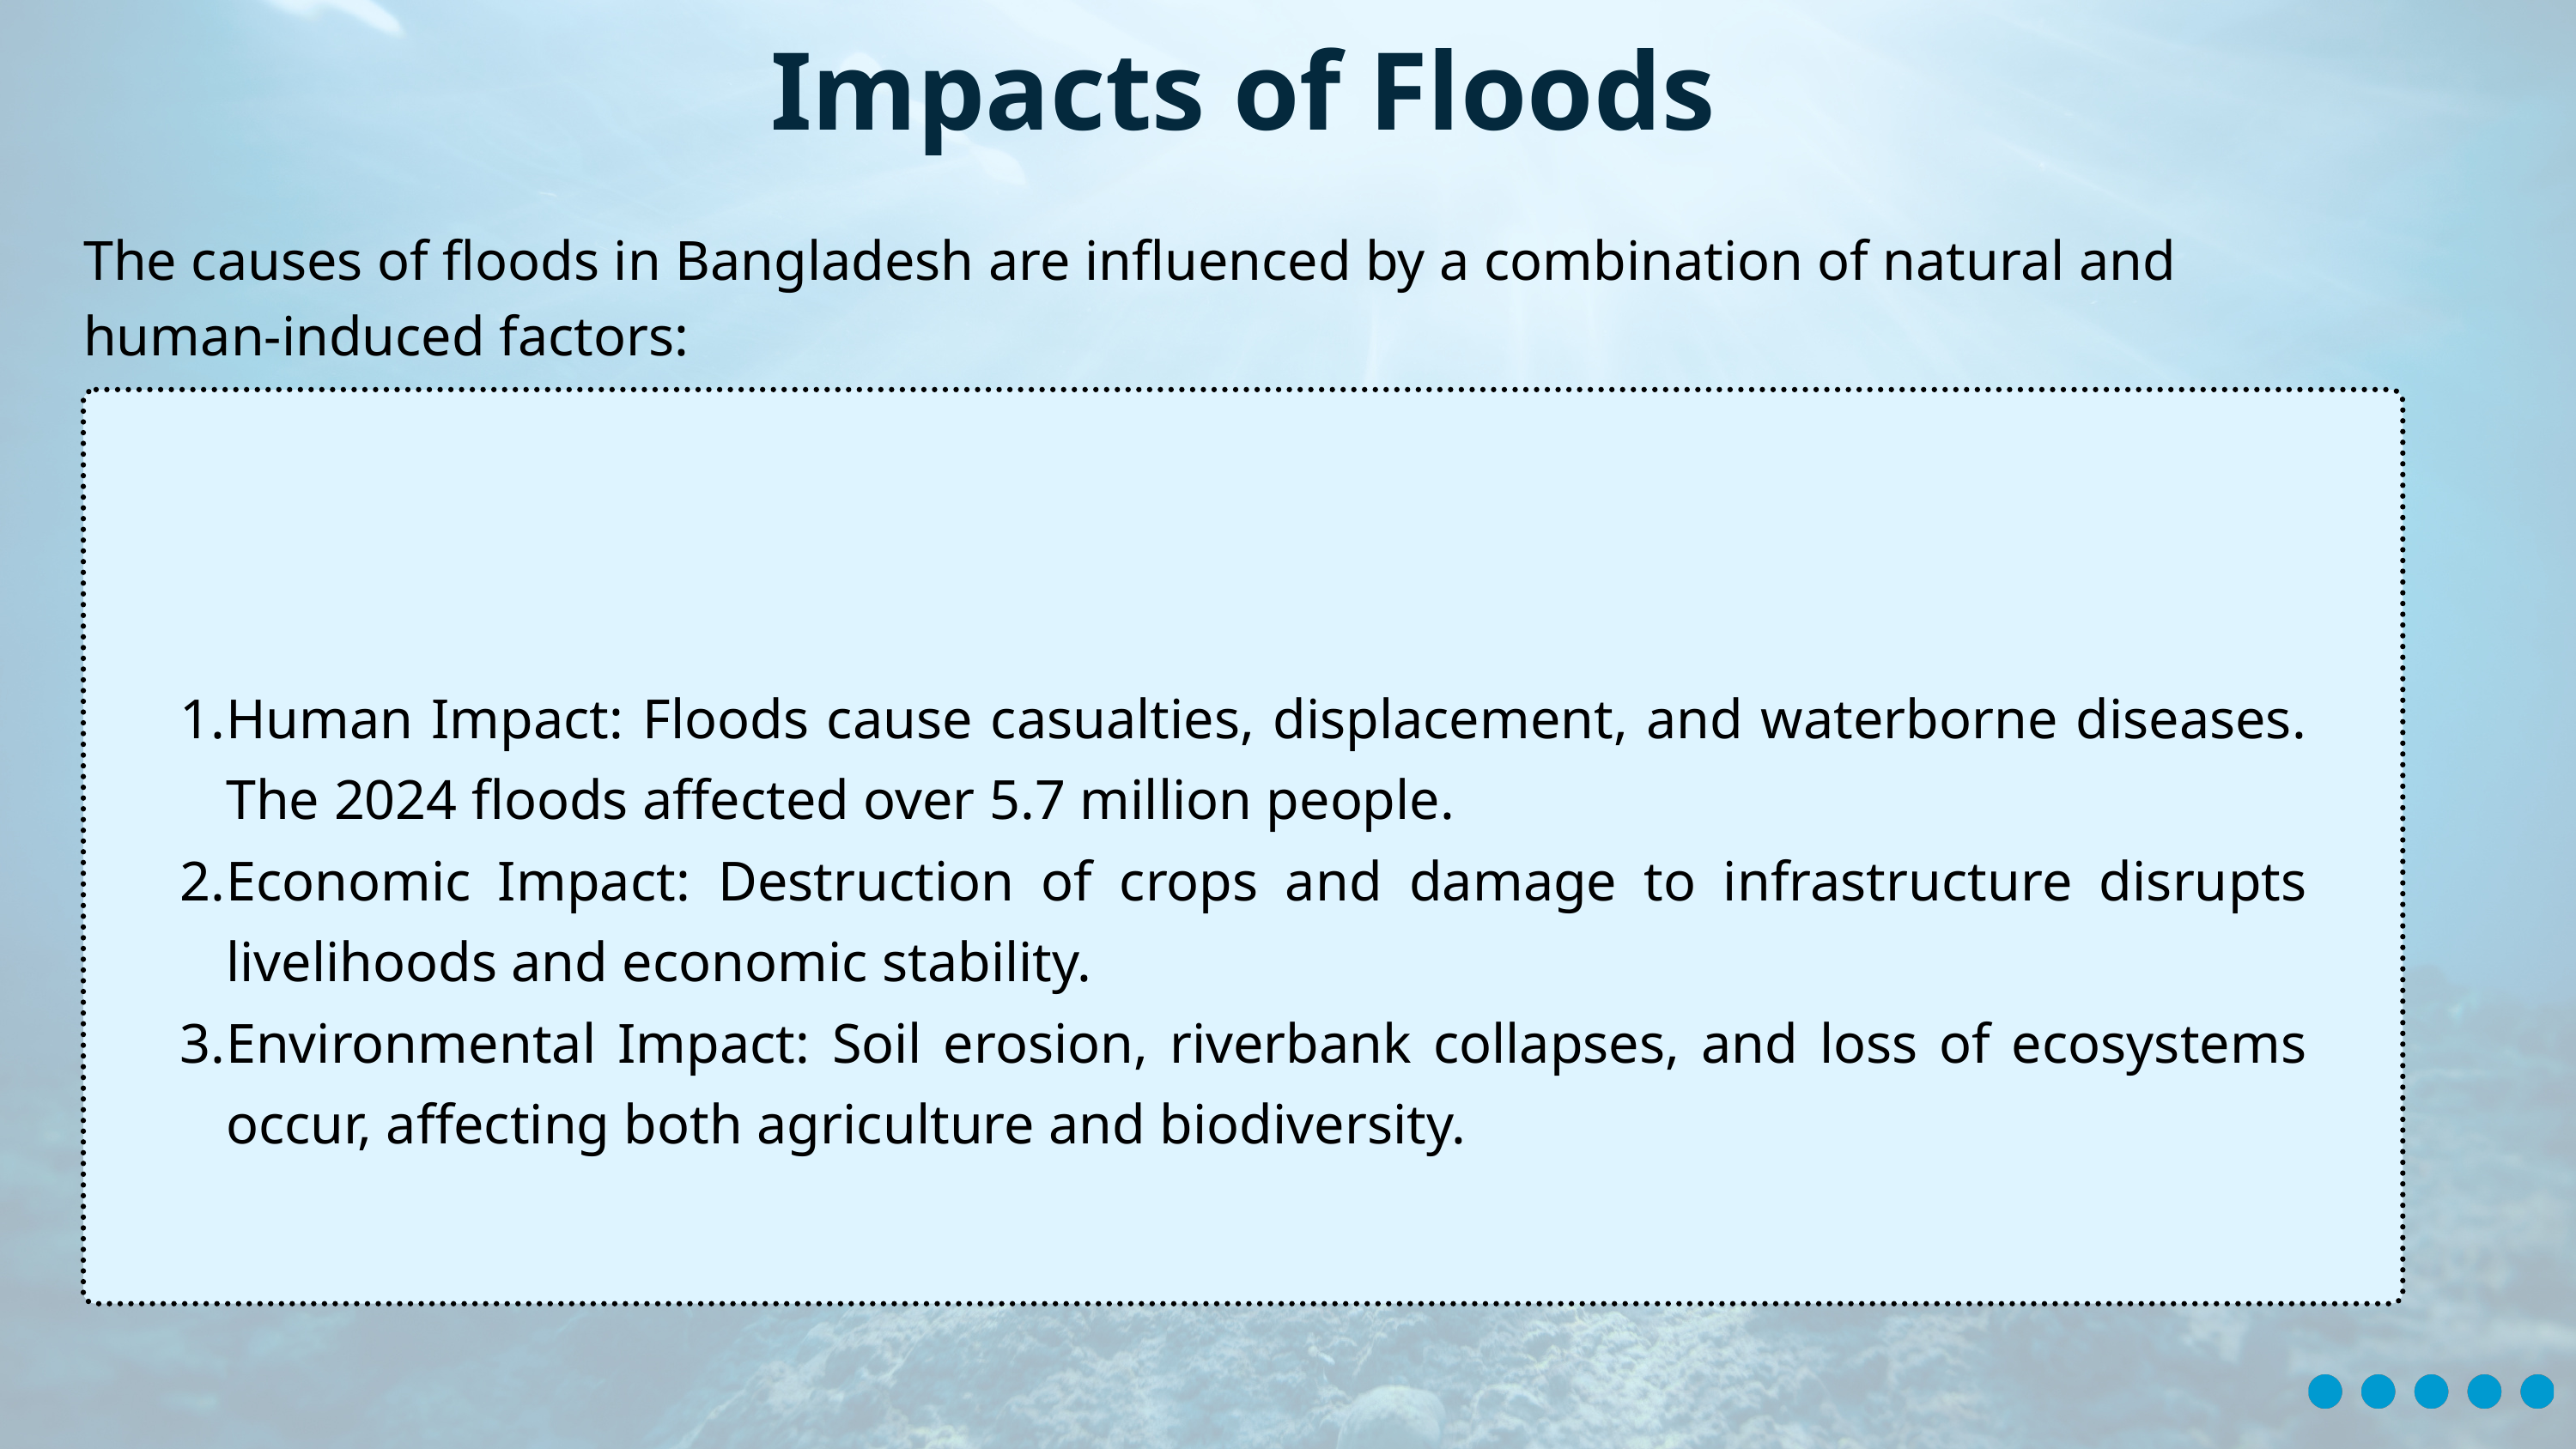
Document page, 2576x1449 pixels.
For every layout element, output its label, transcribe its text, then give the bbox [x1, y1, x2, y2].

text_box [0, 0, 2576, 1449]
text_box [2308, 1374, 2555, 1409]
text_box The causes of floods in Bangladesh are influenced by a combination of natural and human-induced factors: [83, 215, 2555, 367]
text_box Impacts of Floods [134, 15, 2353, 152]
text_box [82, 389, 2403, 1304]
